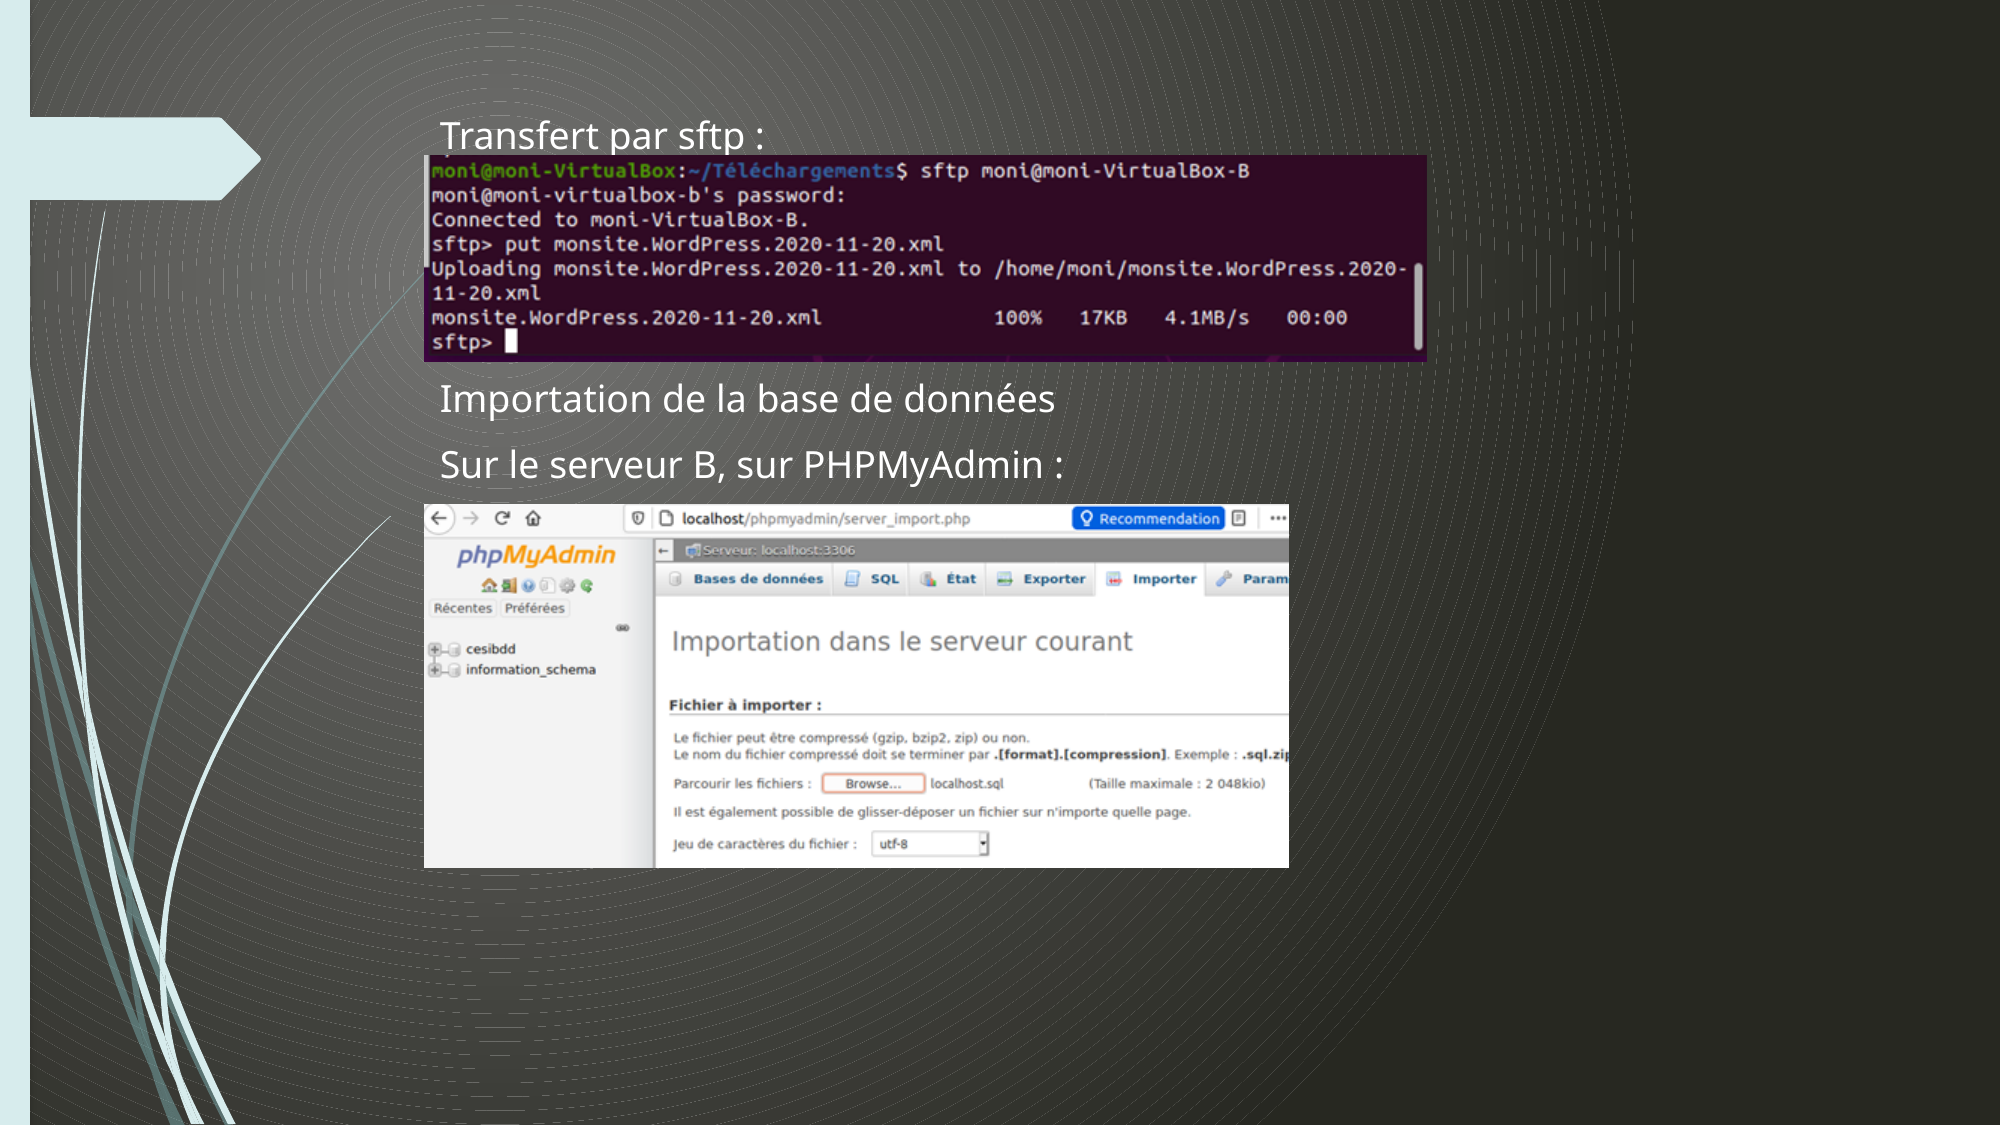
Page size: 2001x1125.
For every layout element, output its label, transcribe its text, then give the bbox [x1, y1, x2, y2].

picture [424, 504, 1290, 869]
list Transfert par sftp : Importation de la base de données Sur le serveur B, sur PHPMyAdmin : [424, 104, 1888, 970]
picture [424, 155, 1427, 362]
